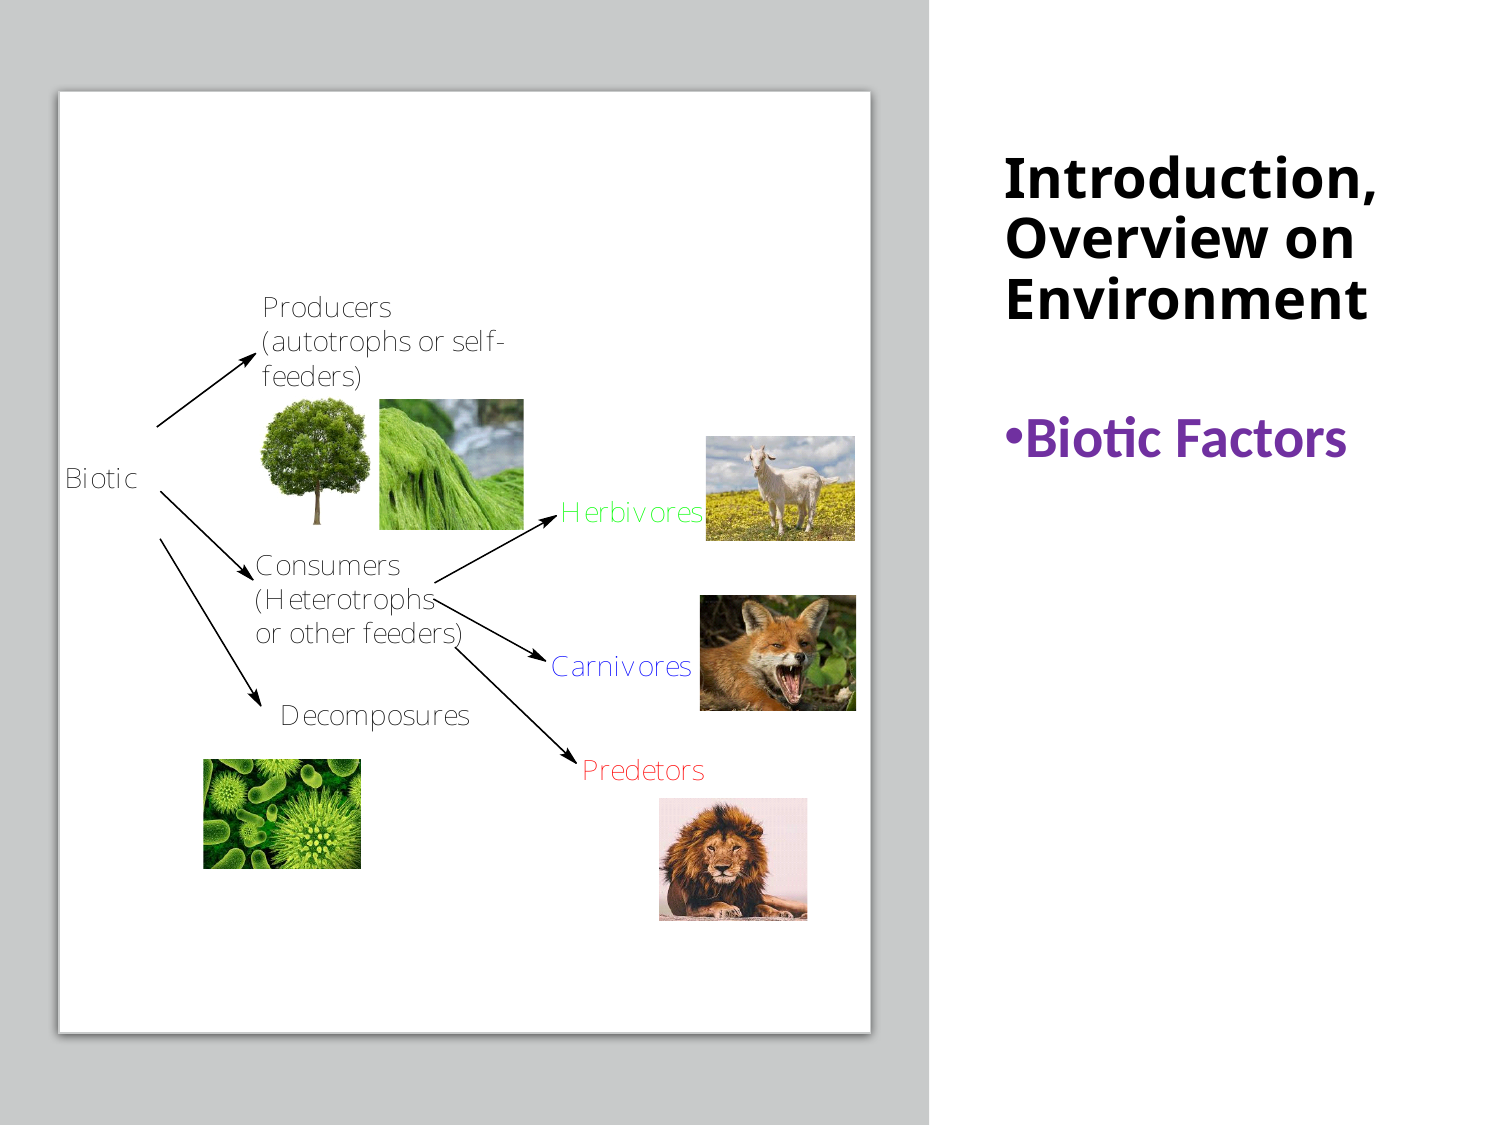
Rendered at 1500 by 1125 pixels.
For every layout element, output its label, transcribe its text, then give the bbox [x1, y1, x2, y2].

text_box [0, 0, 930, 1125]
text_box Biotic Factors [989, 399, 1441, 1020]
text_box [62, 287, 870, 928]
text_box Introduction, Overview on Environment [989, 103, 1441, 379]
text_box [58, 91, 871, 1034]
